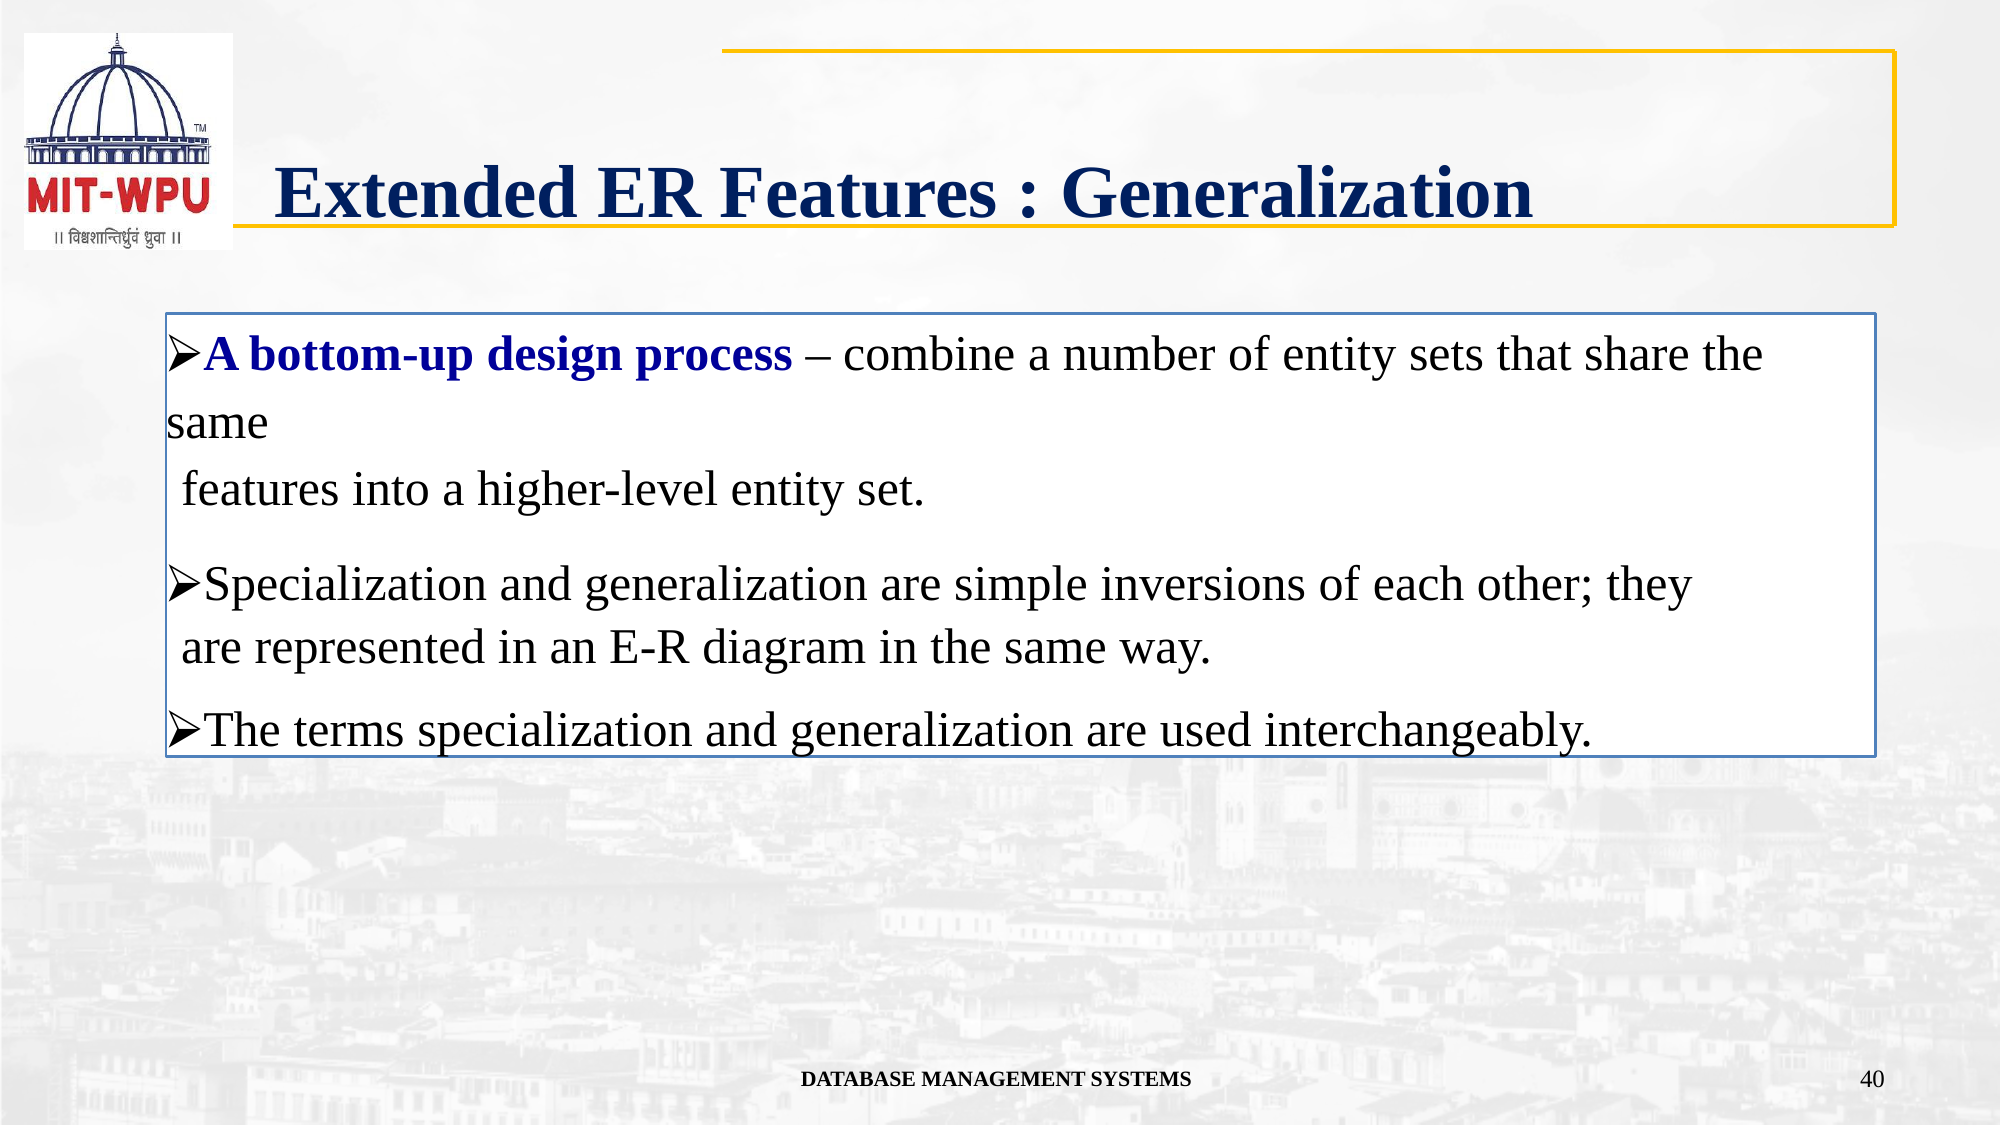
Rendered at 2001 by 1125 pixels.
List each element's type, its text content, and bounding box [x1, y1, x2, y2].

text_box ⮚A bottom-up design process – combine a number of entity sets that share the same features into a higher-level entity set. ⮚Specialization and generalization are simple inversions of each other; they are represented in an E-R diagram in the same way. ⮚The terms specialization and generalization are used interchangeably. [166, 313, 1876, 757]
title Extended ER Features : Generalization [106, 38, 1902, 331]
slide_number ‹#› [1853, 1057, 1894, 1125]
footer DATABASE MANAGEMENT SYSTEMS [798, 1059, 1202, 1125]
picture [0, 0, 2000, 1125]
